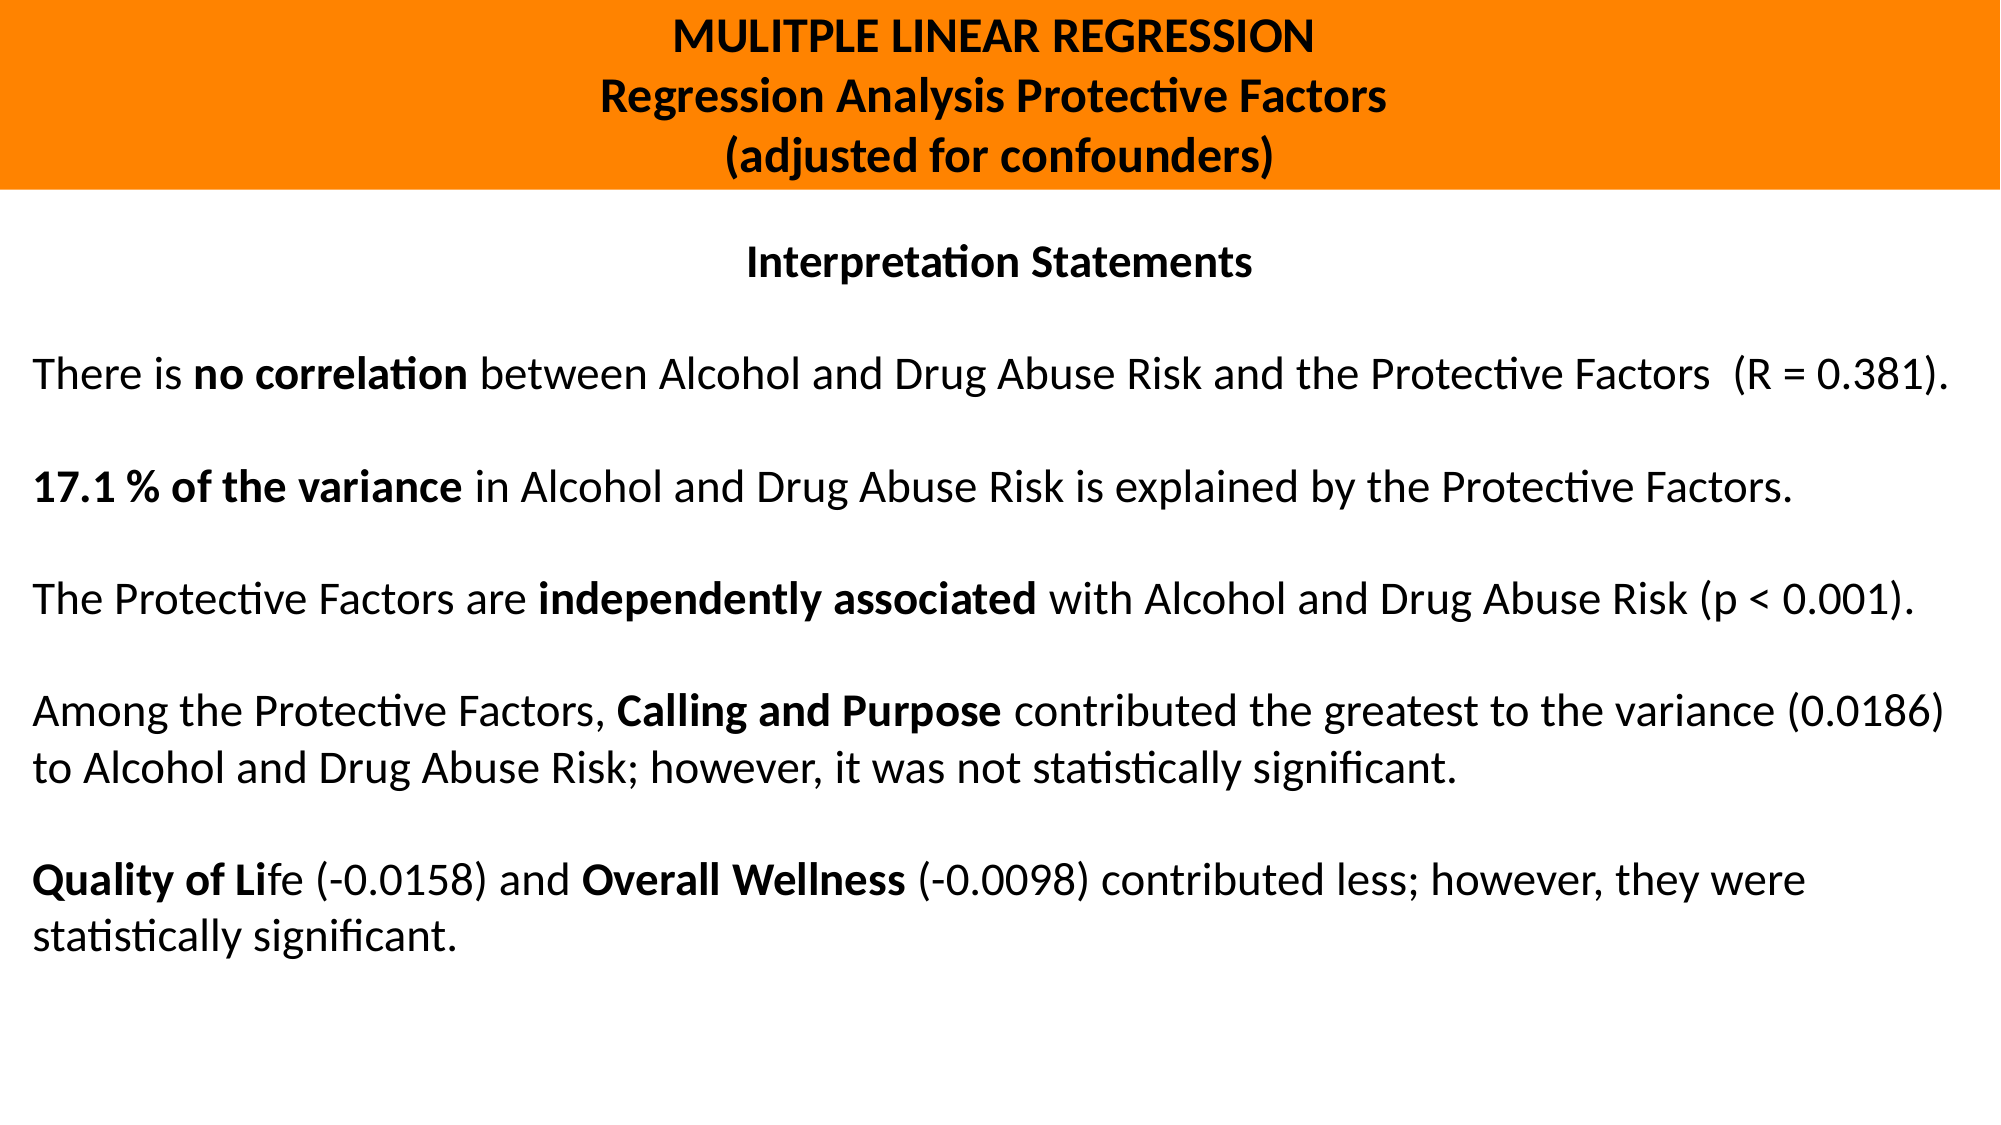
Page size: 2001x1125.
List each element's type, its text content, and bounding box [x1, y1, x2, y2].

text_box Interpretation Statements There is no correlation between Alcohol and Drug Abuse Risk and the Protective Factors (R = 0.381). 17.1 % of the variance in Alcohol and Drug Abuse Risk is explained by the Protective Factors. The Protective Factors are independently associated with Alcohol and Drug Abuse Risk (p < 0.001). Among the Protective Factors, Calling and Purpose contributed the greatest to the variance (0.0186) to Alcohol and Drug Abuse Risk; however, it was not statistically significant. Quality of Life (-0.0158) and Overall Wellness (-0.0098) contributed less; however, they were statistically significant. [17, 222, 1983, 969]
text_box MULITPLE LINEAR REGRESSION Regression Analysis Protective Factors (adjusted for confounders) [0, 0, 2000, 190]
